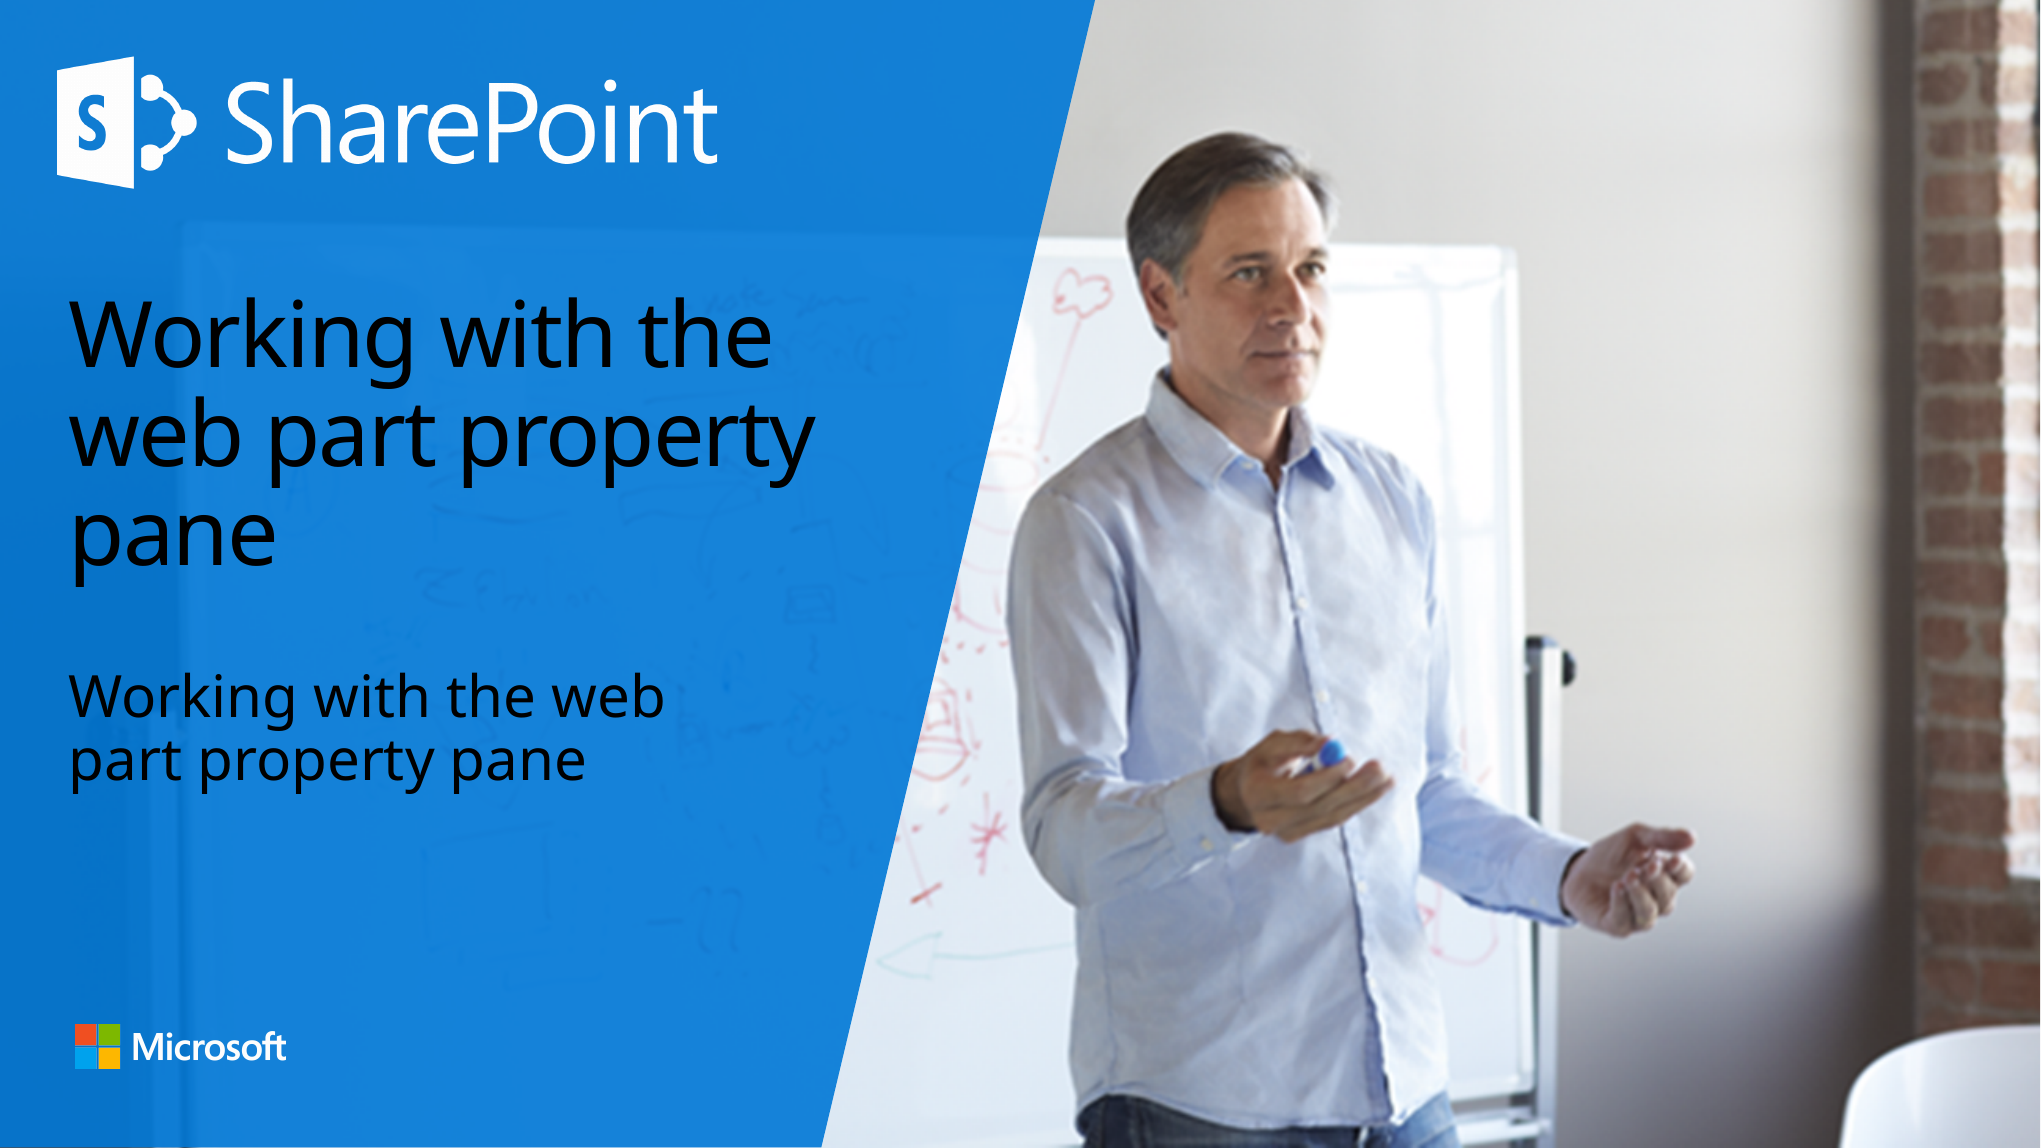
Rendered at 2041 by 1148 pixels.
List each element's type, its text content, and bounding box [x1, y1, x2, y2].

picture [822, 0, 2041, 1148]
picture [75, 1024, 286, 1069]
title Working with the web part property pane [45, 273, 985, 649]
picture [0, 0, 773, 246]
list Working with the web part property pane [44, 648, 795, 949]
